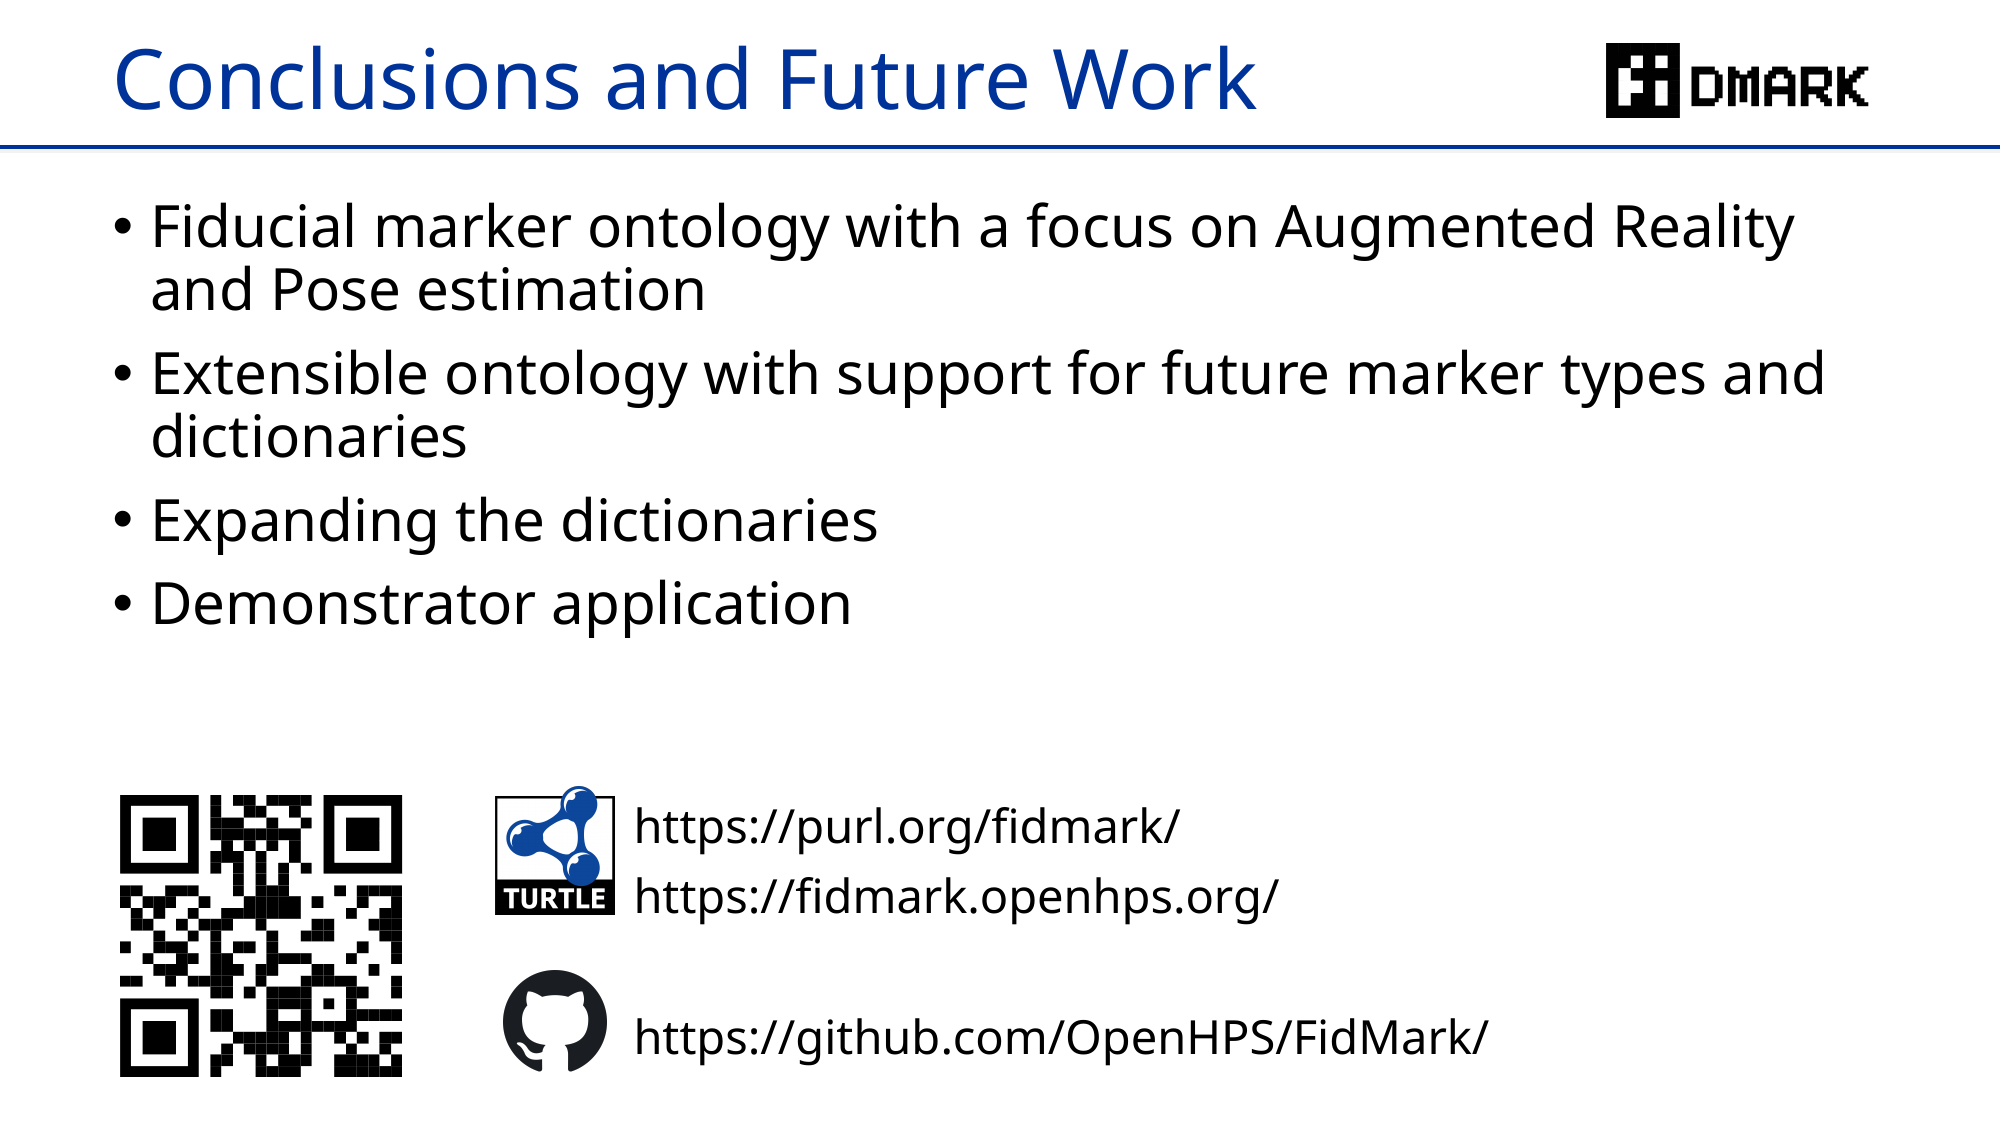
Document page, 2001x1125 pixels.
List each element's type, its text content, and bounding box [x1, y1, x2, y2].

picture [502, 969, 608, 1075]
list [83, 759, 438, 1113]
picture [1606, 43, 1871, 118]
picture [490, 785, 620, 916]
text_box Fiducial marker ontology with a focus on Augmented Reality and Pose estimation Extensible ontology with support for future marker types and dictionaries Expanding the dictionaries Demonstrator application [97, 190, 1863, 783]
text_box https://purl.org/fidmark/ https://fidmark.openhps.org/ https://github.com/OpenHPS/FidMark/ [618, 795, 1688, 1074]
title Conclusions and Future Work [97, 33, 1524, 131]
